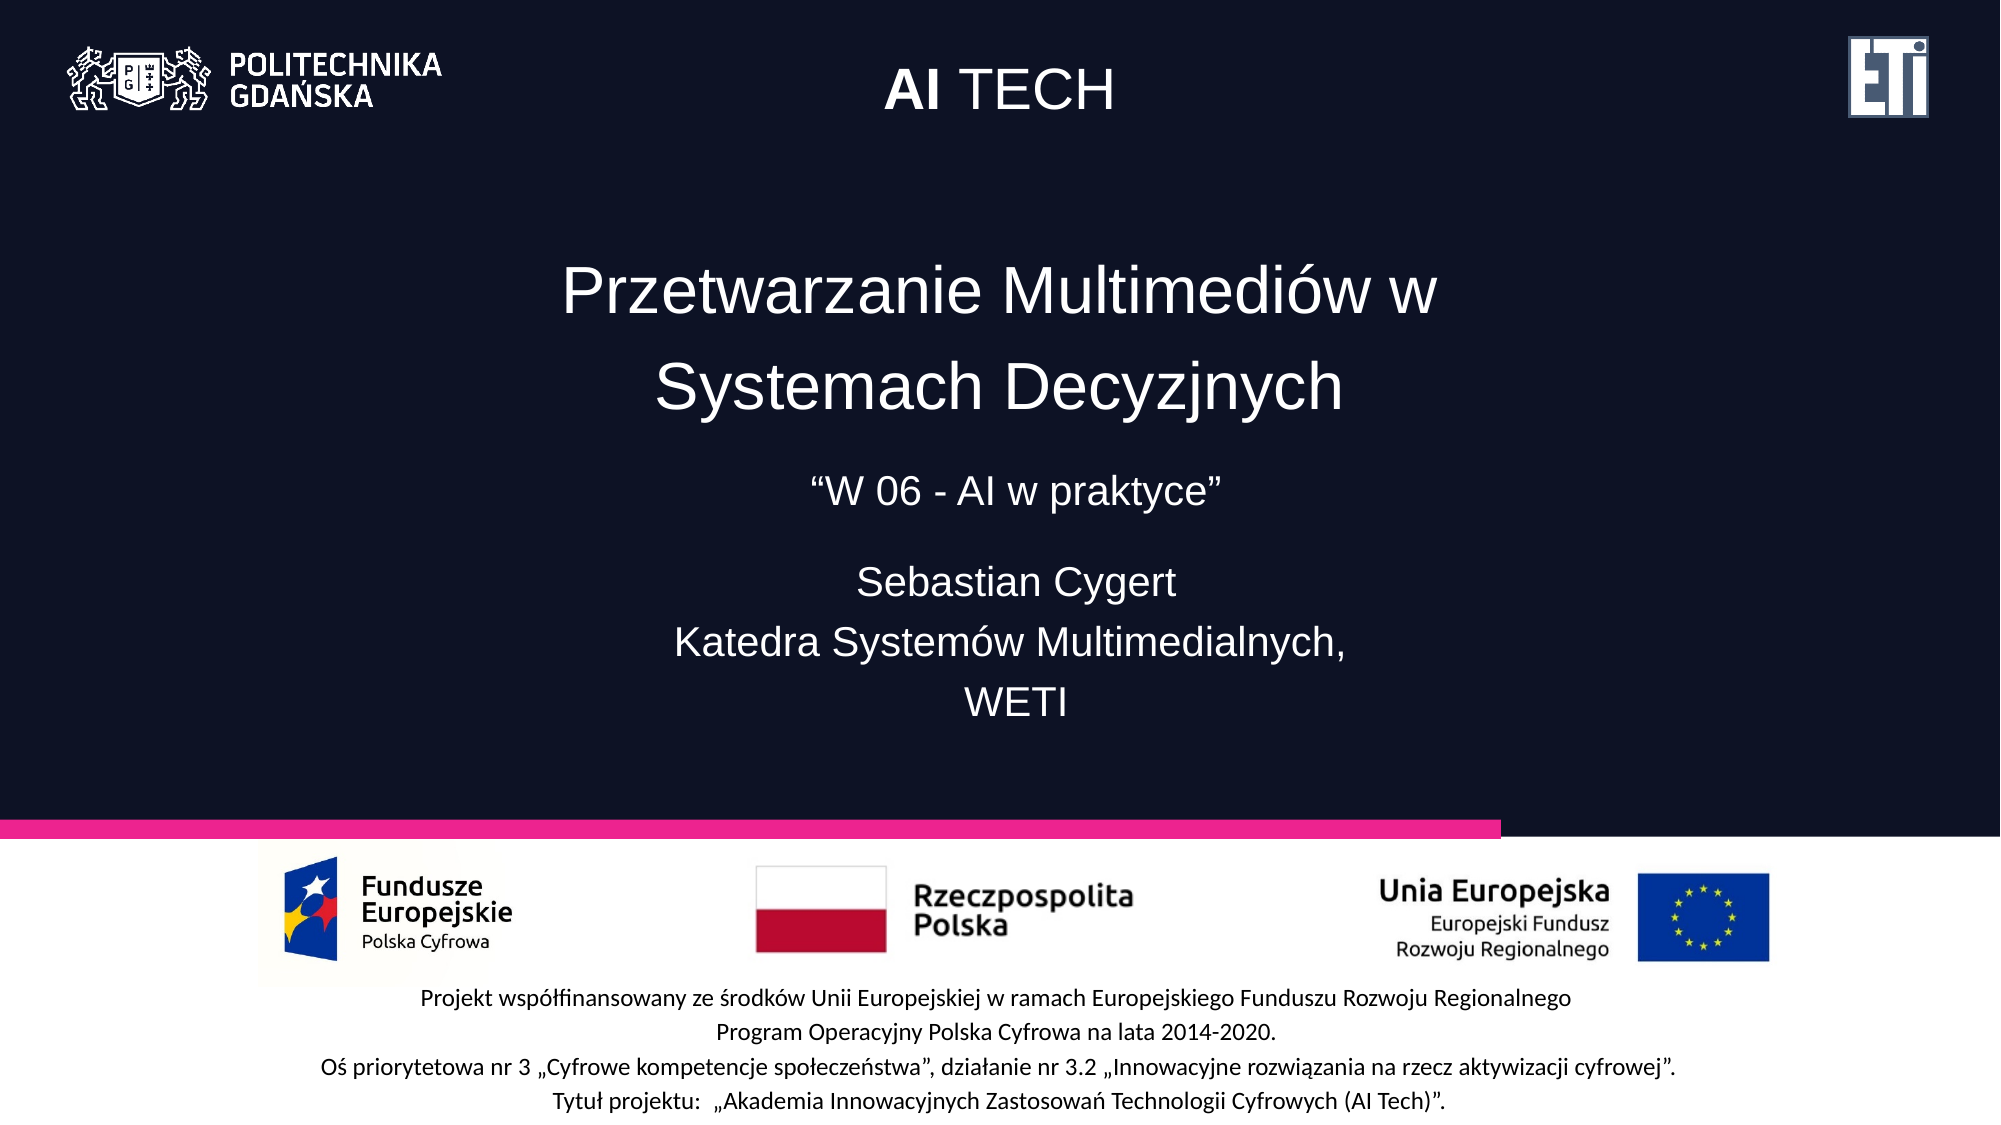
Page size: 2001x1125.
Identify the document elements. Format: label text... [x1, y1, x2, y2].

picture [1351, 844, 1798, 990]
picture [258, 839, 538, 987]
picture [727, 839, 1161, 981]
picture [1848, 36, 1929, 118]
picture [58, 34, 448, 118]
text_box “W 06 - AI w praktyce” Sebastian Cygert Katedra Systemów Multimedialnych, WETI [272, 539, 1761, 694]
text_box Przetwarzanie Multimediów w Systemach Decyzjnych [256, 322, 1744, 420]
